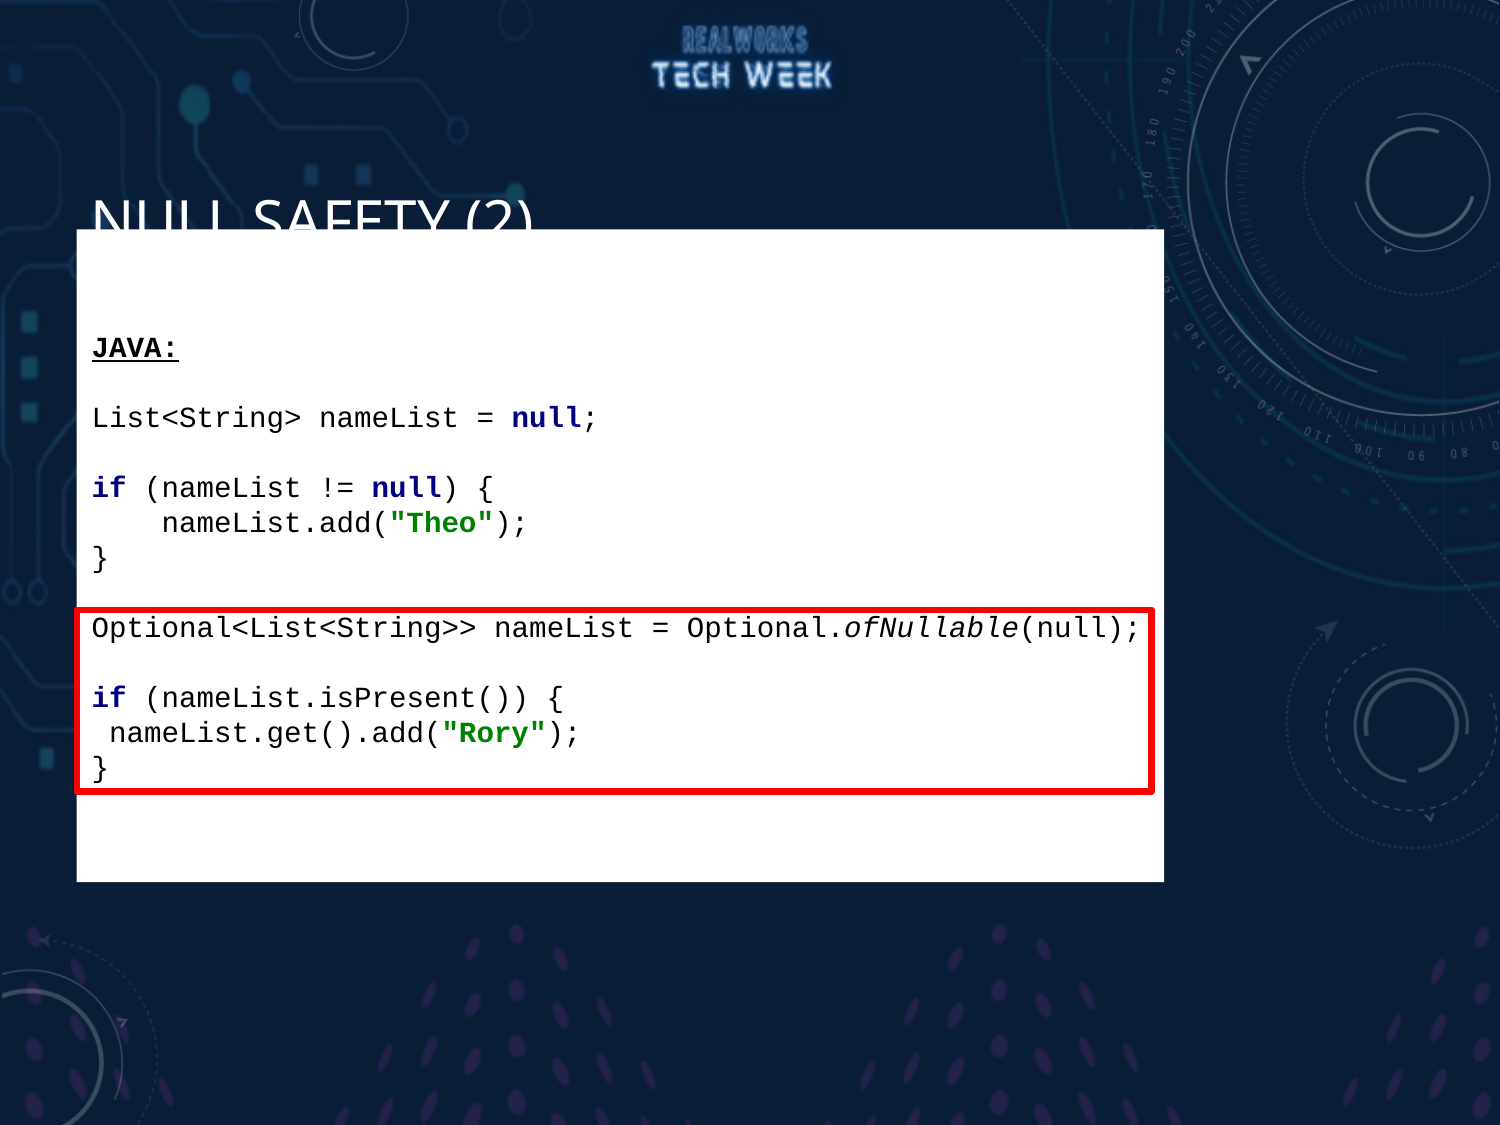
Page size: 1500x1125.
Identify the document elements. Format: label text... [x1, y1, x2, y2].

title Null safety (2) [75, 99, 1350, 339]
list JAVA: List<String> nameList = null; if (nameList != null) { nameList.add("Theo"); } Optional<List<String>> nameList = Optional.ofNullable(null); if (nameList.isPresent()) { nameList.get().add("Rory"); } [76, 229, 1165, 883]
picture [0, 0, 1500, 1125]
text_box [76, 609, 1152, 792]
